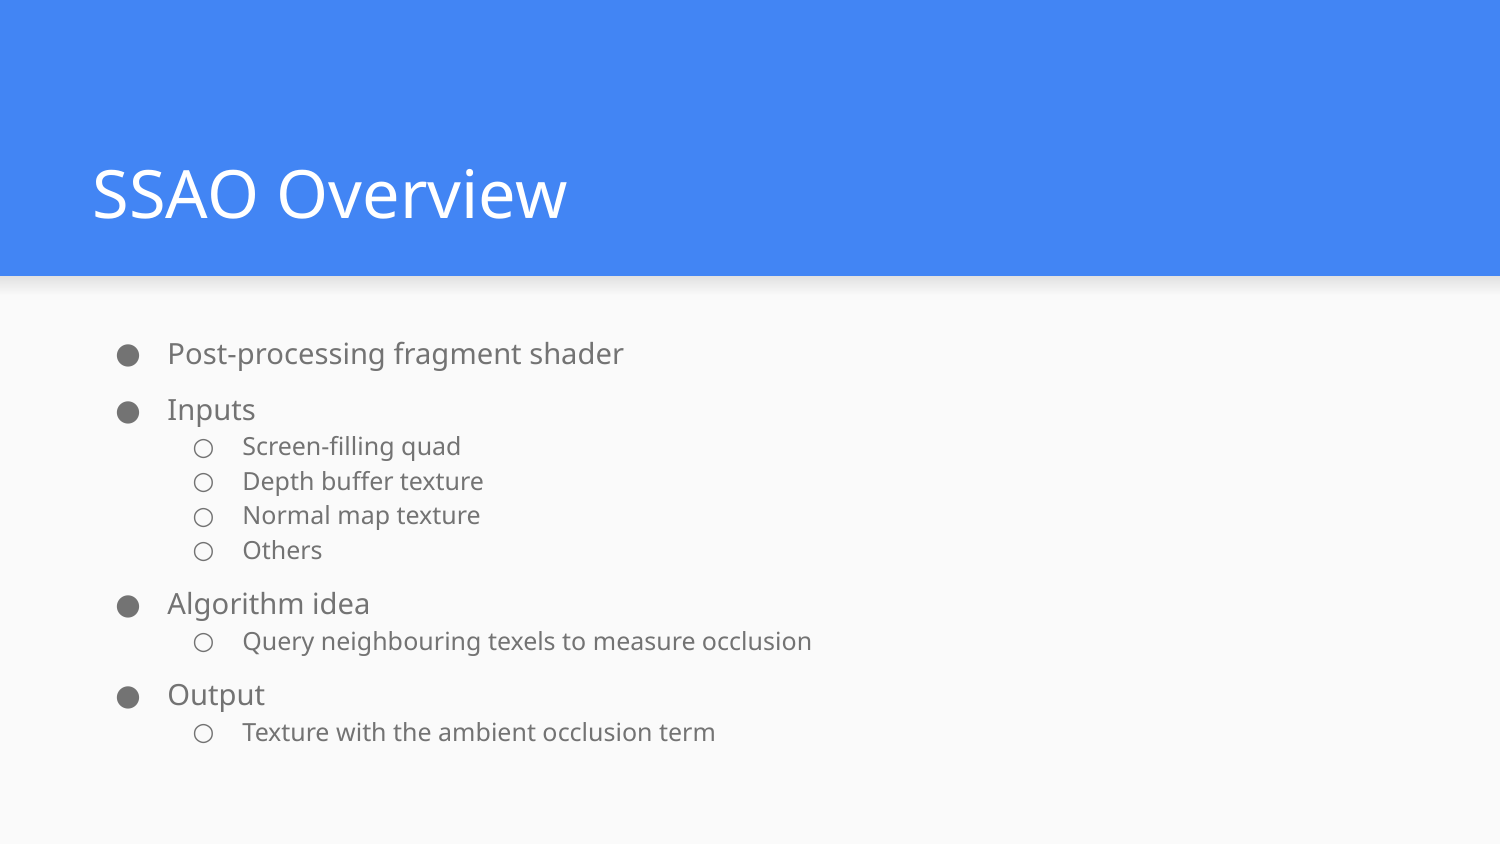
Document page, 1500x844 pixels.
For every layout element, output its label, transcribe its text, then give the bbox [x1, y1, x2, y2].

list Post-processing fragment shader Inputs Screen-filling quad Depth buffer texture Normal map texture Others Algorithm idea Query neighbouring texels to measure occlusion Output Texture with the ambient occlusion term [77, 314, 1427, 760]
title SSAO Overview [77, 121, 1427, 248]
